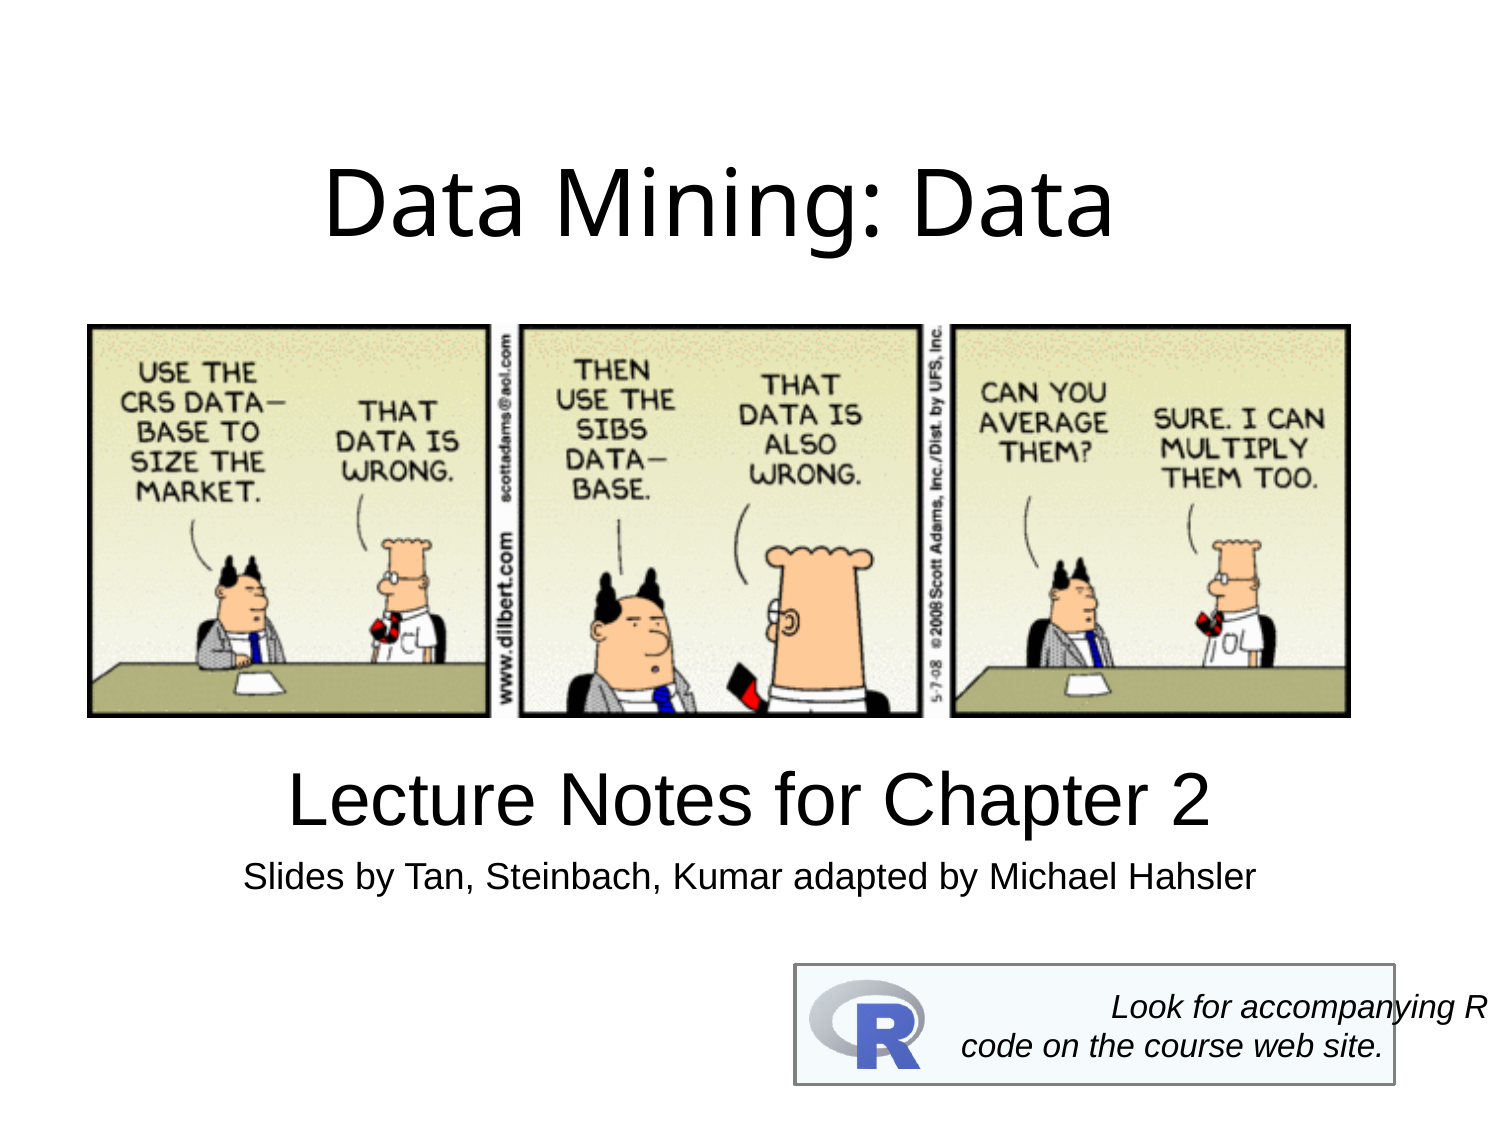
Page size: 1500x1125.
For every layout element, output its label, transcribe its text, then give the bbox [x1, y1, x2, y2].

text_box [794, 964, 1395, 1085]
picture [87, 324, 1351, 718]
subtitle Lecture Notes for Chapter 2 Slides by Tan, Steinbach, Kumar adapted by Michael Hahsler [187, 752, 1313, 1025]
title Data Mining: Data [156, 123, 1282, 265]
